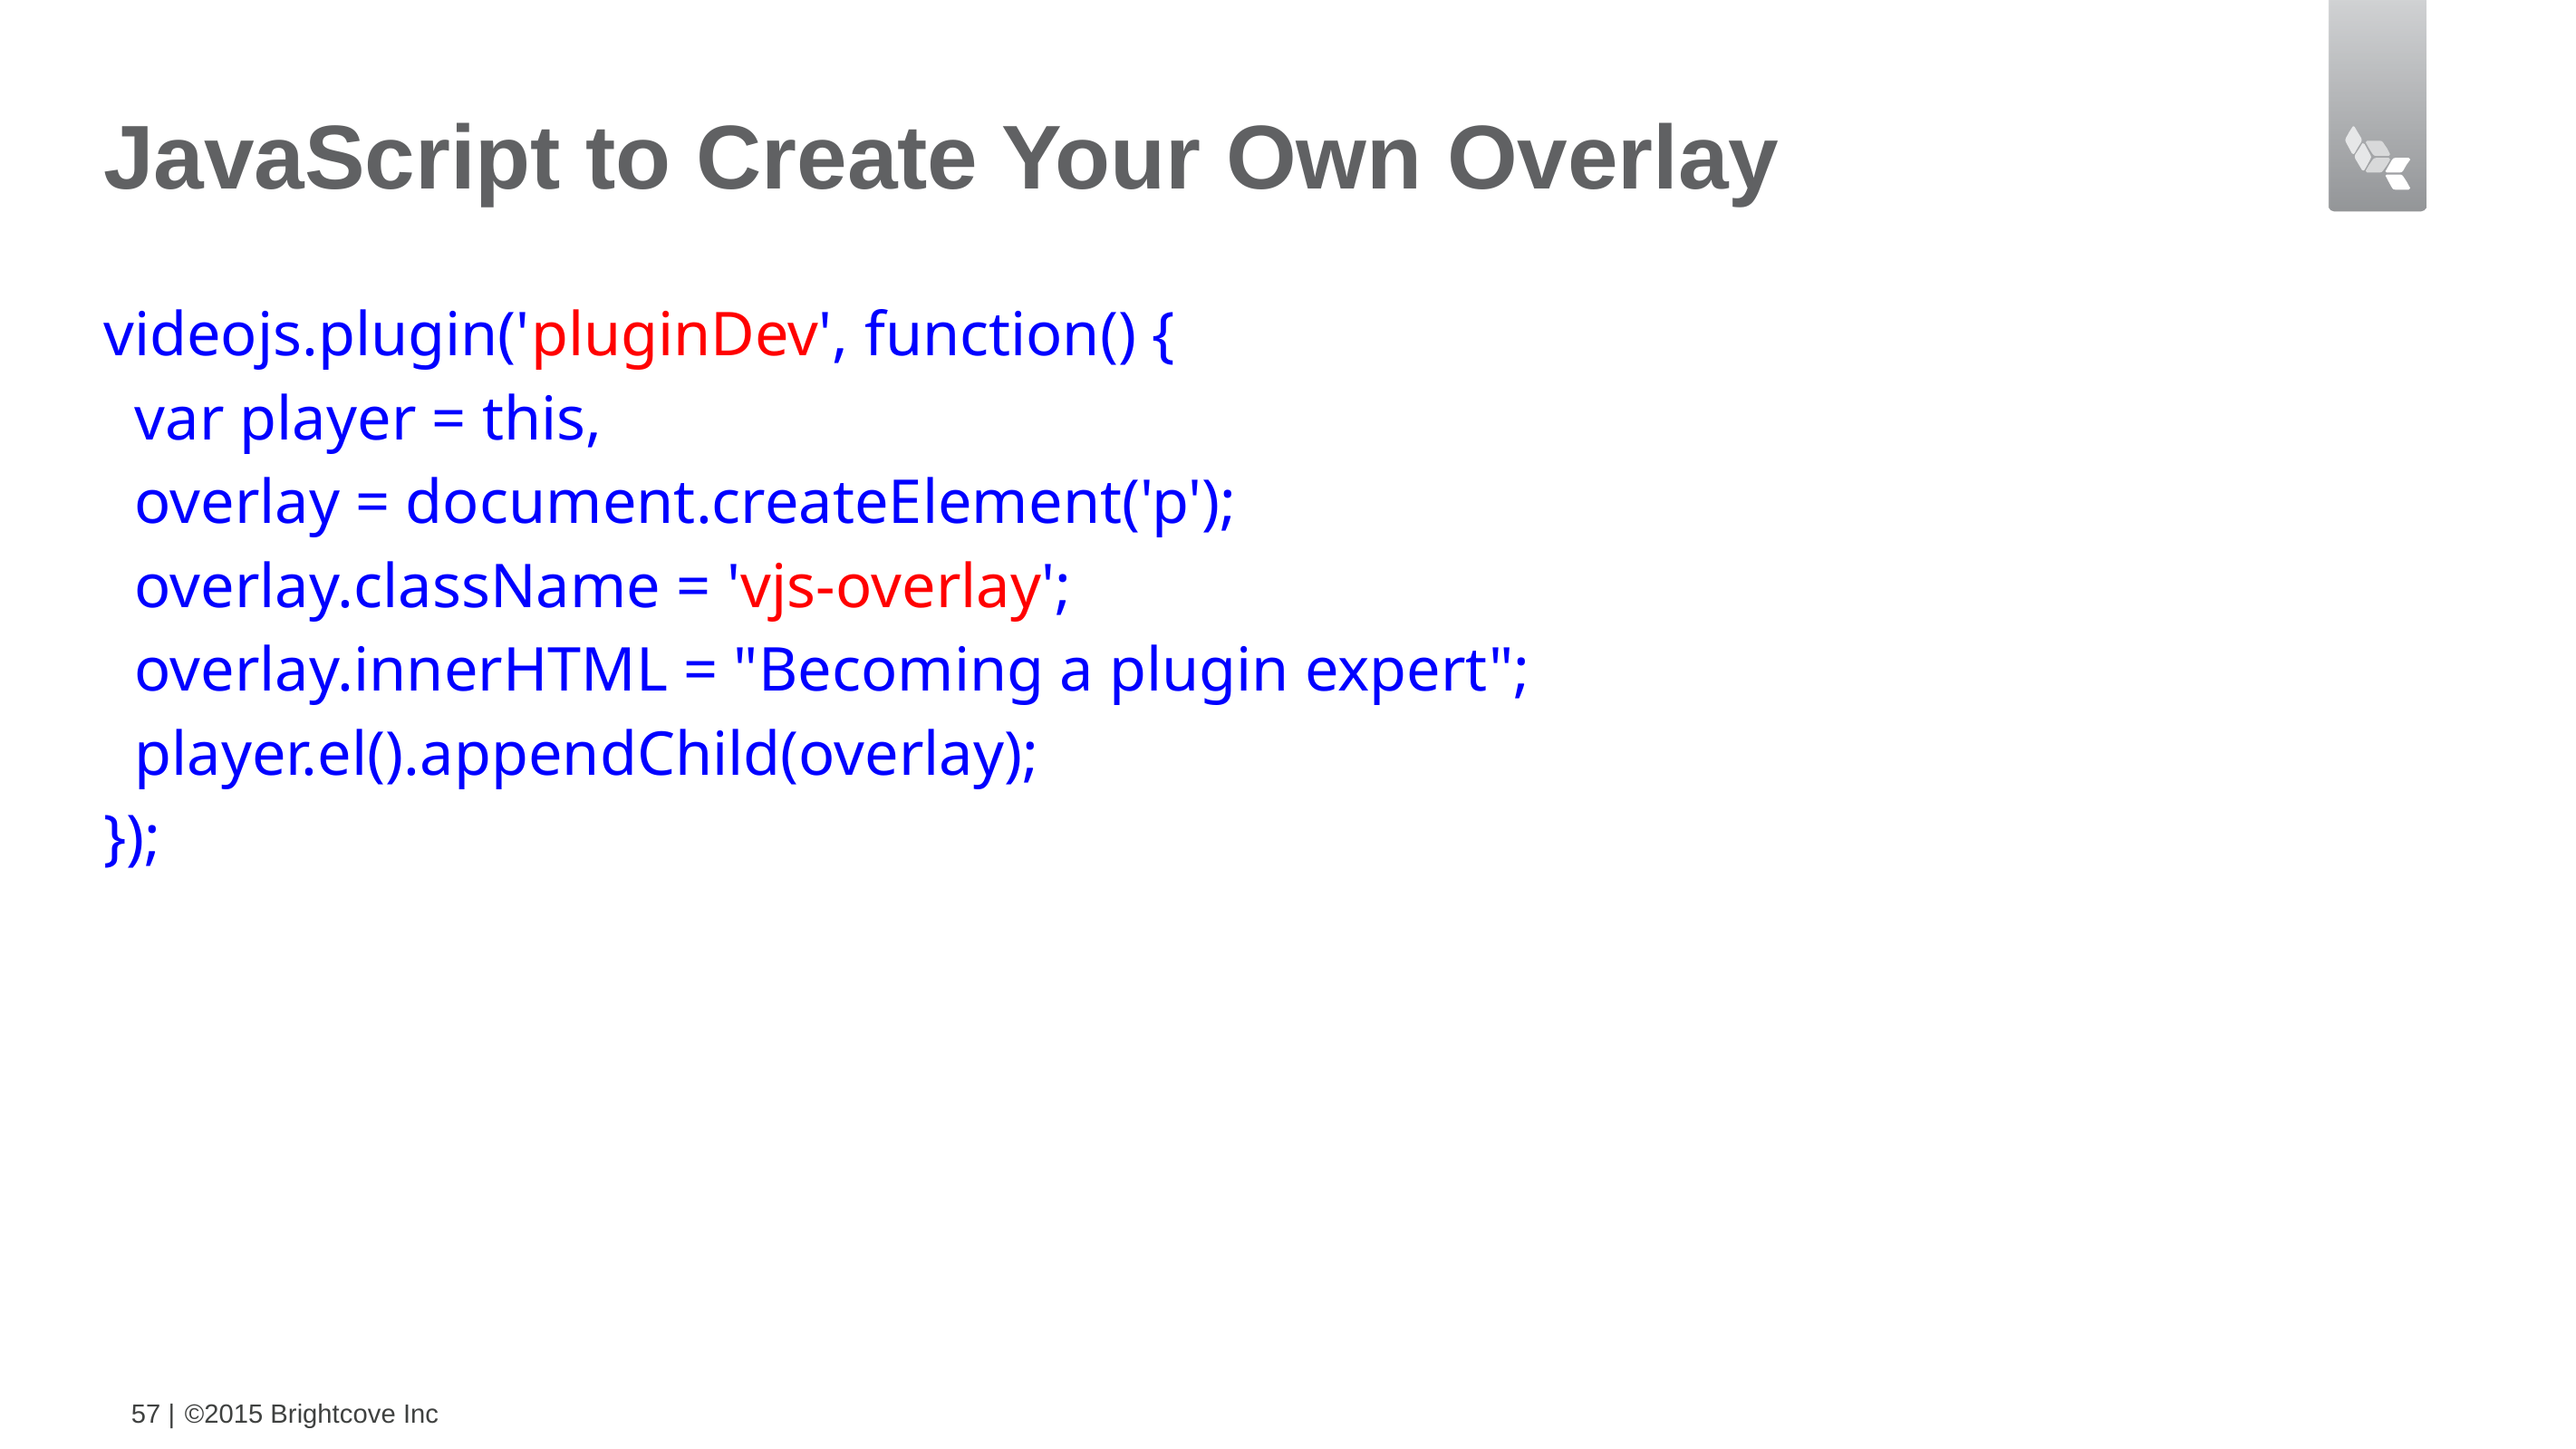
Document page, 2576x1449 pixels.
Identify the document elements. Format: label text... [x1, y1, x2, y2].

footer ©2015 Brightcove Inc [189, 1374, 988, 1449]
slide_number 57 | [88, 1374, 189, 1449]
list videojs.plugin('pluginDev', function() { var player = this, overlay = document.createElement('p'); overlay.className = 'vjs-overlay'; overlay.innerHTML = "Becoming a plugin expert"; player.el().appendChild(overlay); }); [80, 284, 2441, 1302]
title JavaScript to Create Your Own Overlay [80, 44, 2270, 260]
